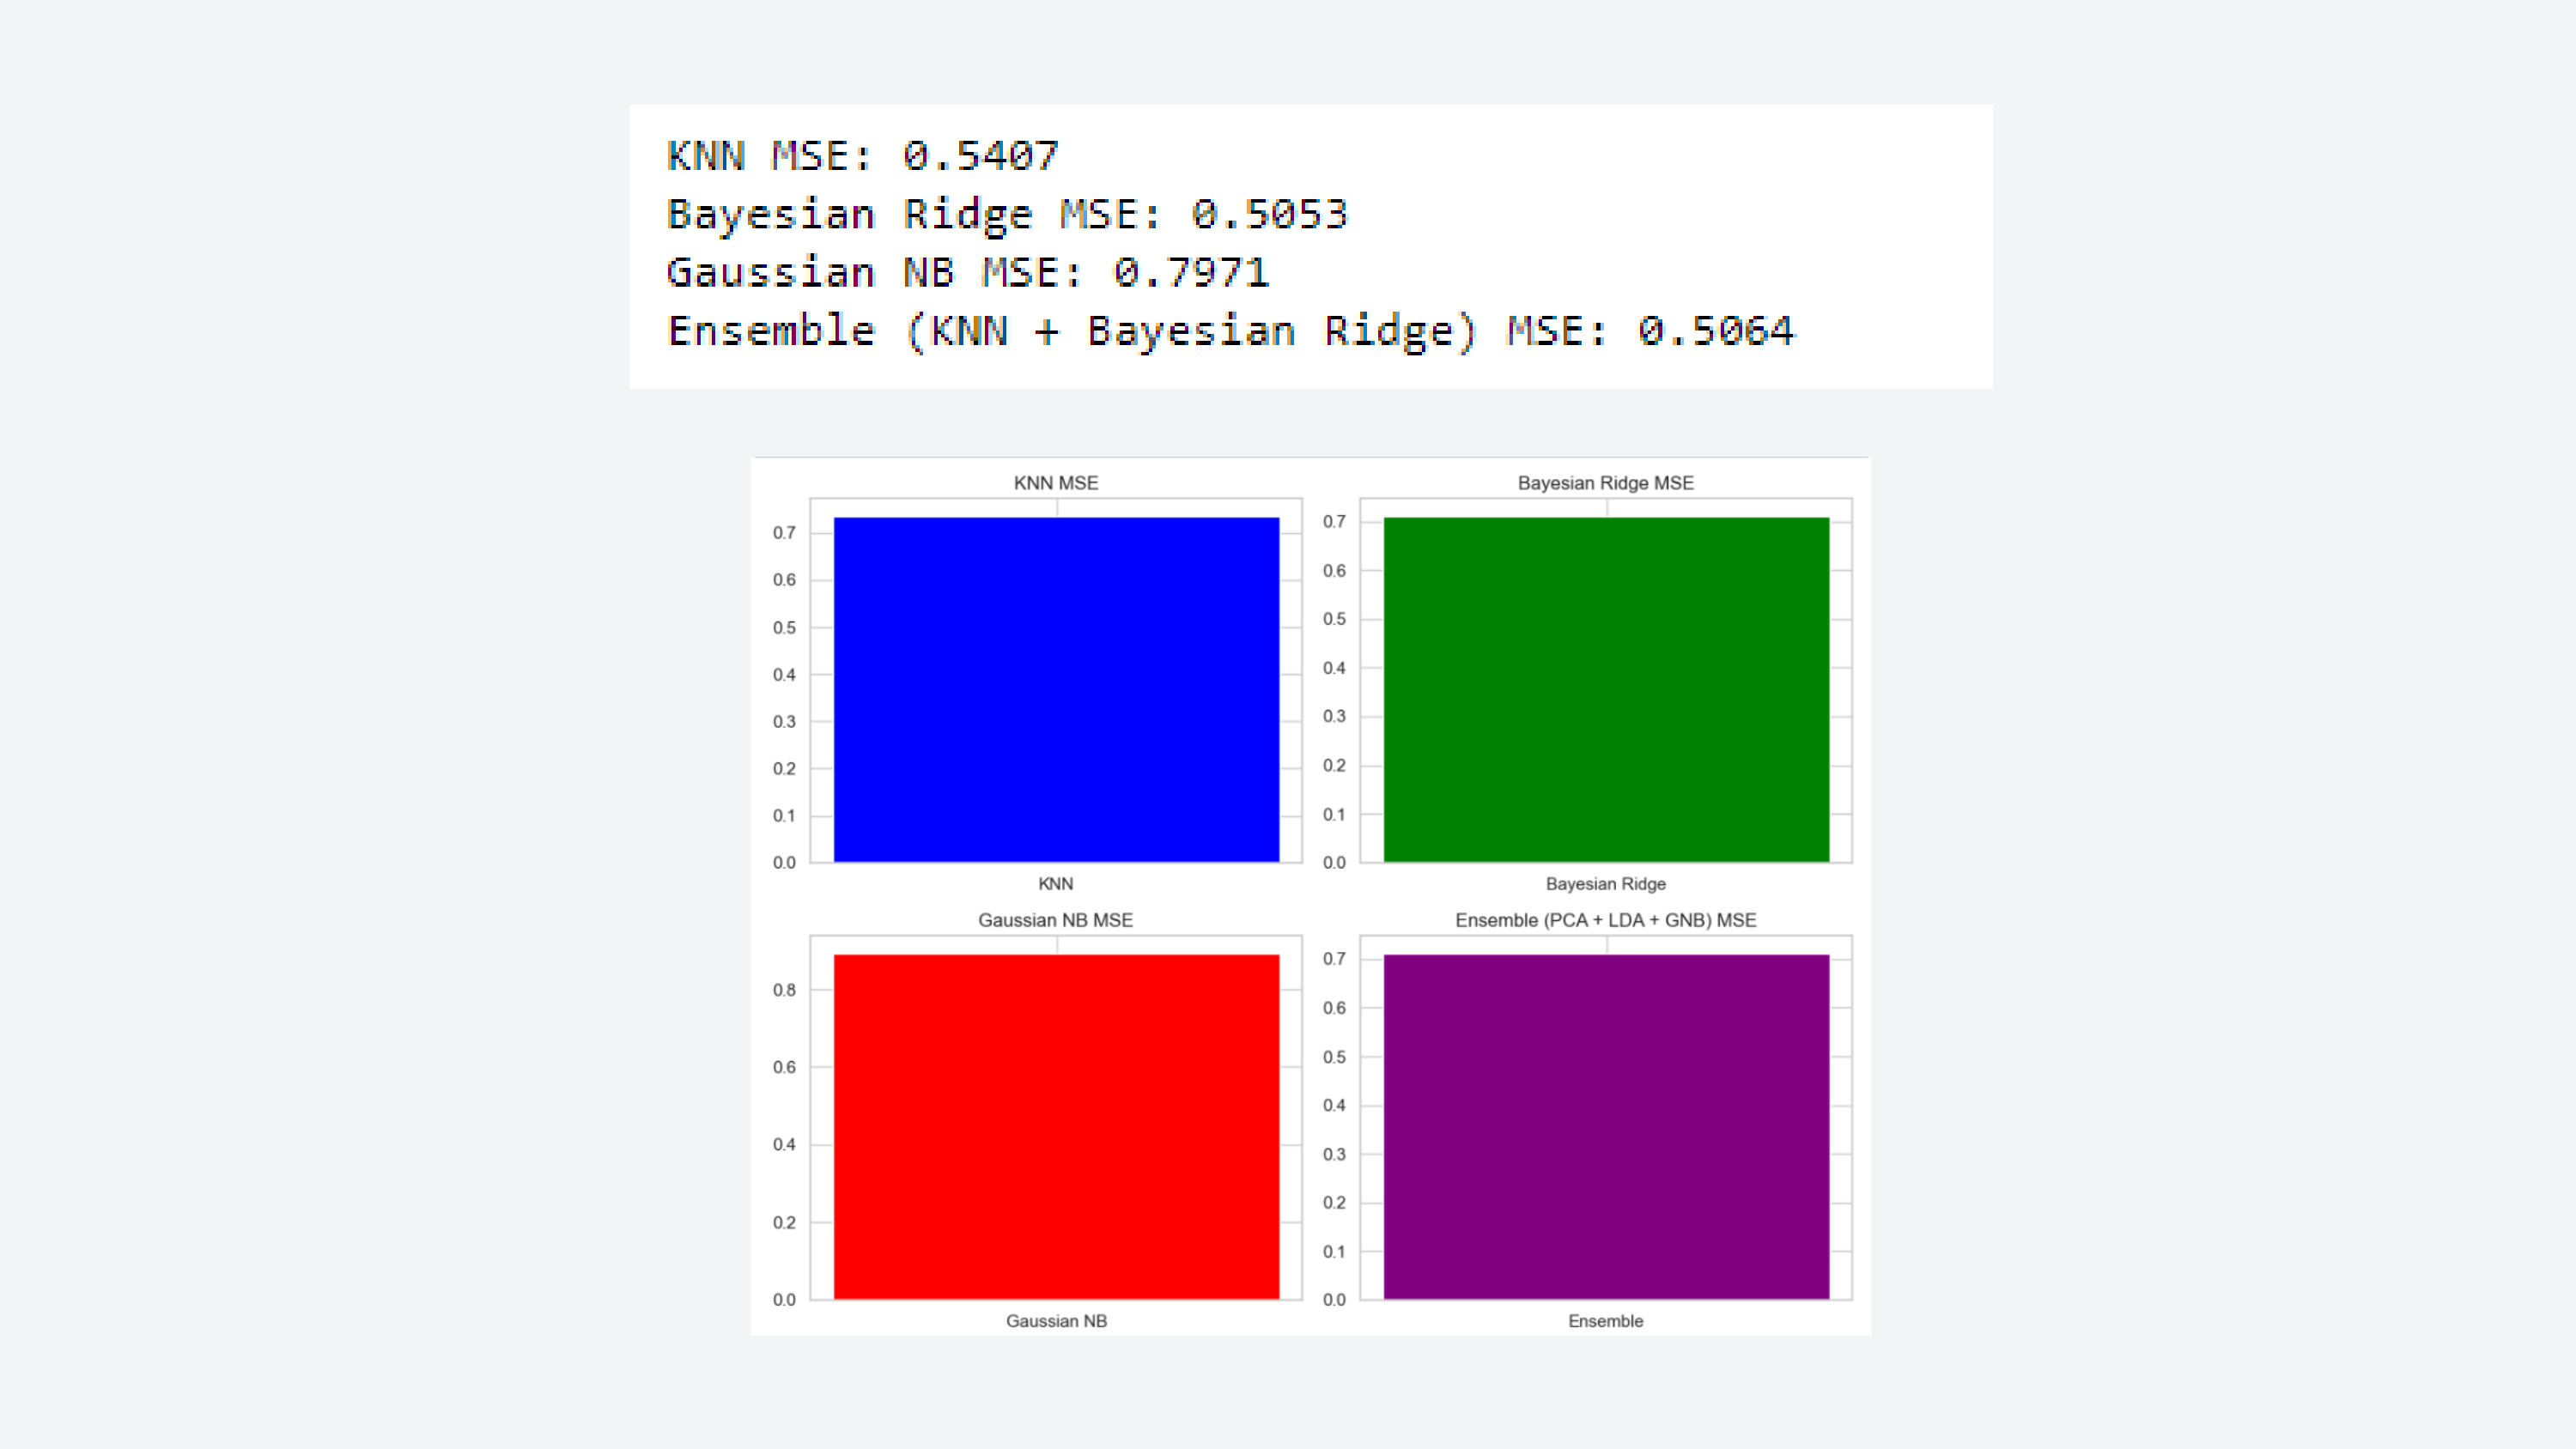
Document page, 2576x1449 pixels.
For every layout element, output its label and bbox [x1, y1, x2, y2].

text_box [750, 457, 1872, 1336]
text_box [629, 105, 1994, 389]
